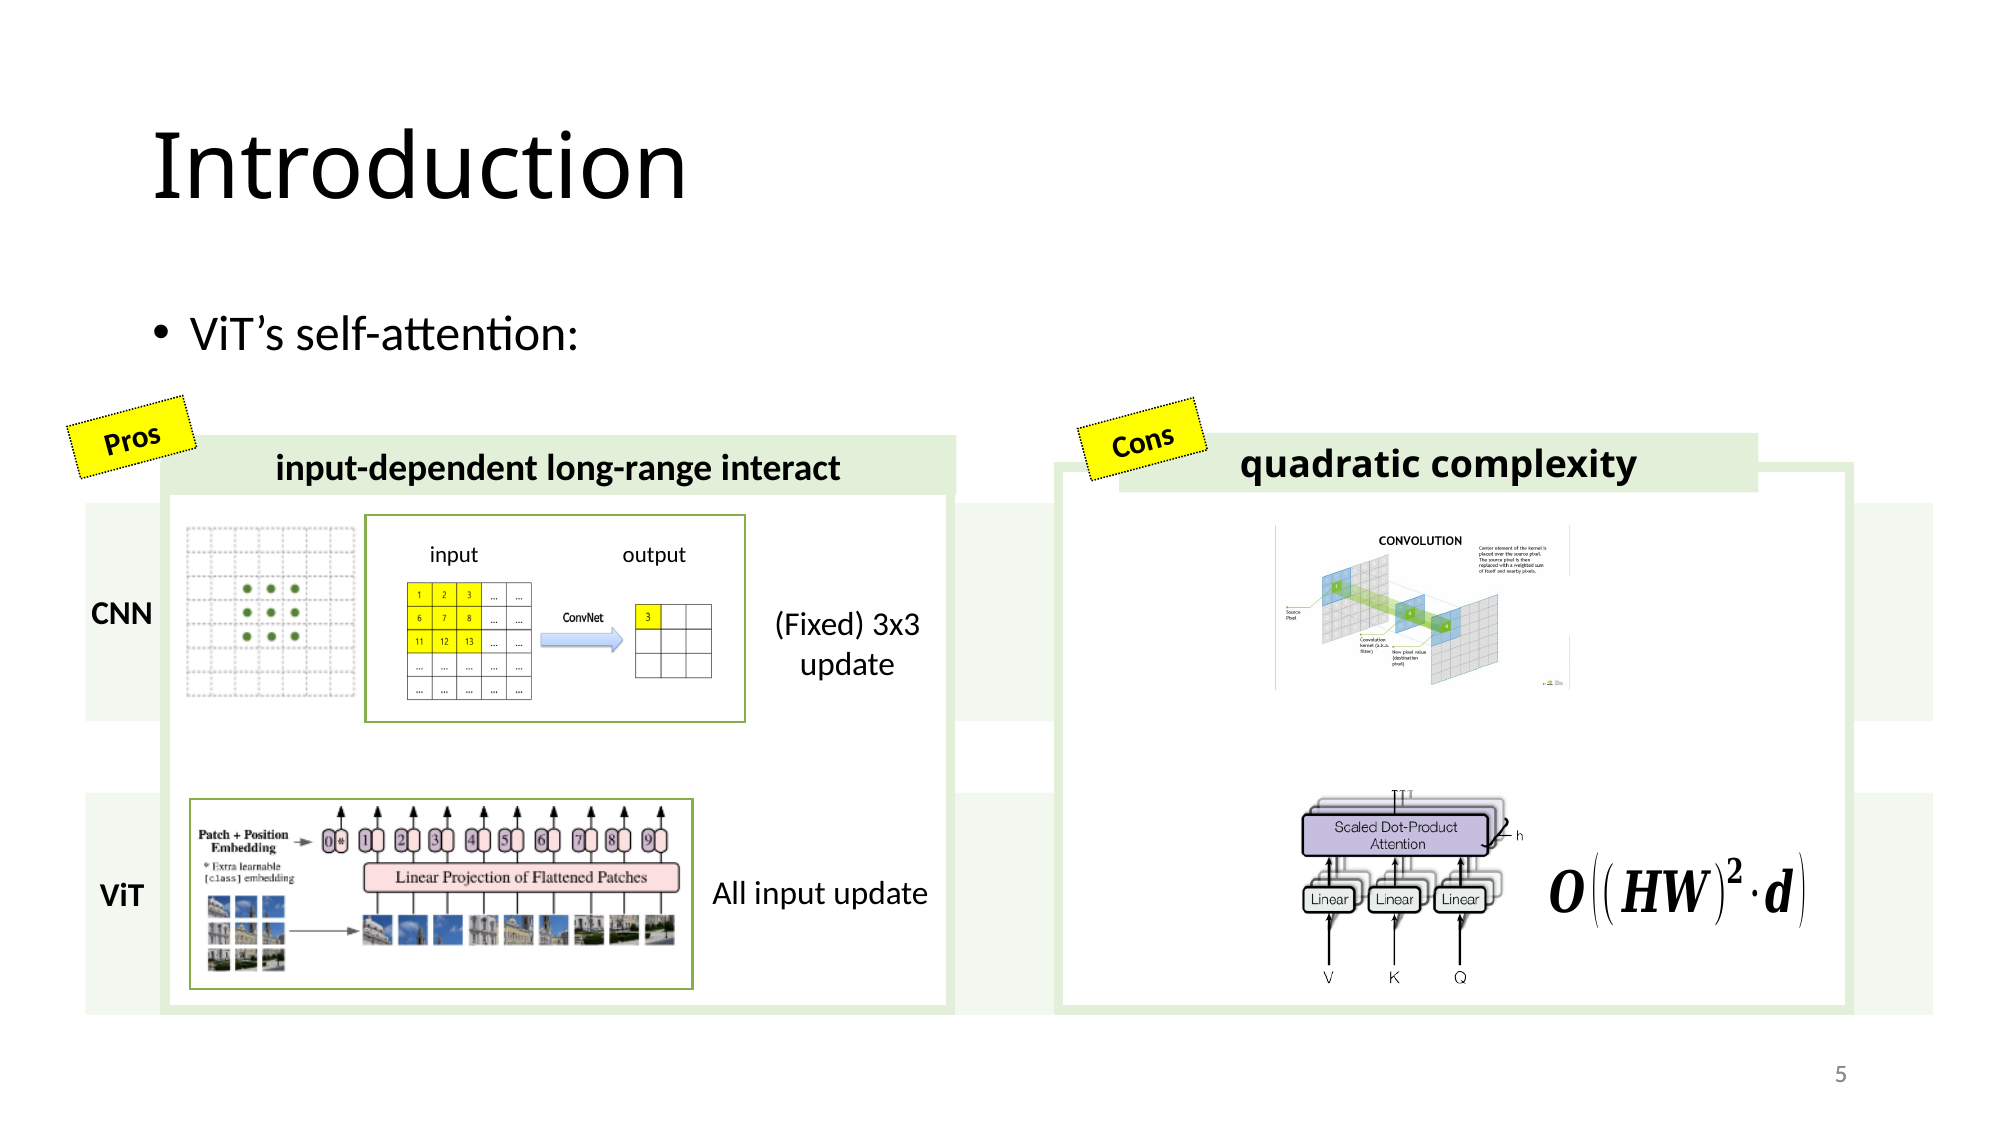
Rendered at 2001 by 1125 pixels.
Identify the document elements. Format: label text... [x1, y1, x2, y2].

text_box 5 [1412, 1042, 1863, 1103]
title Introduction [137, 59, 1863, 278]
list ViT’s self-attention: [137, 299, 1863, 410]
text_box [71, 410, 1933, 1015]
